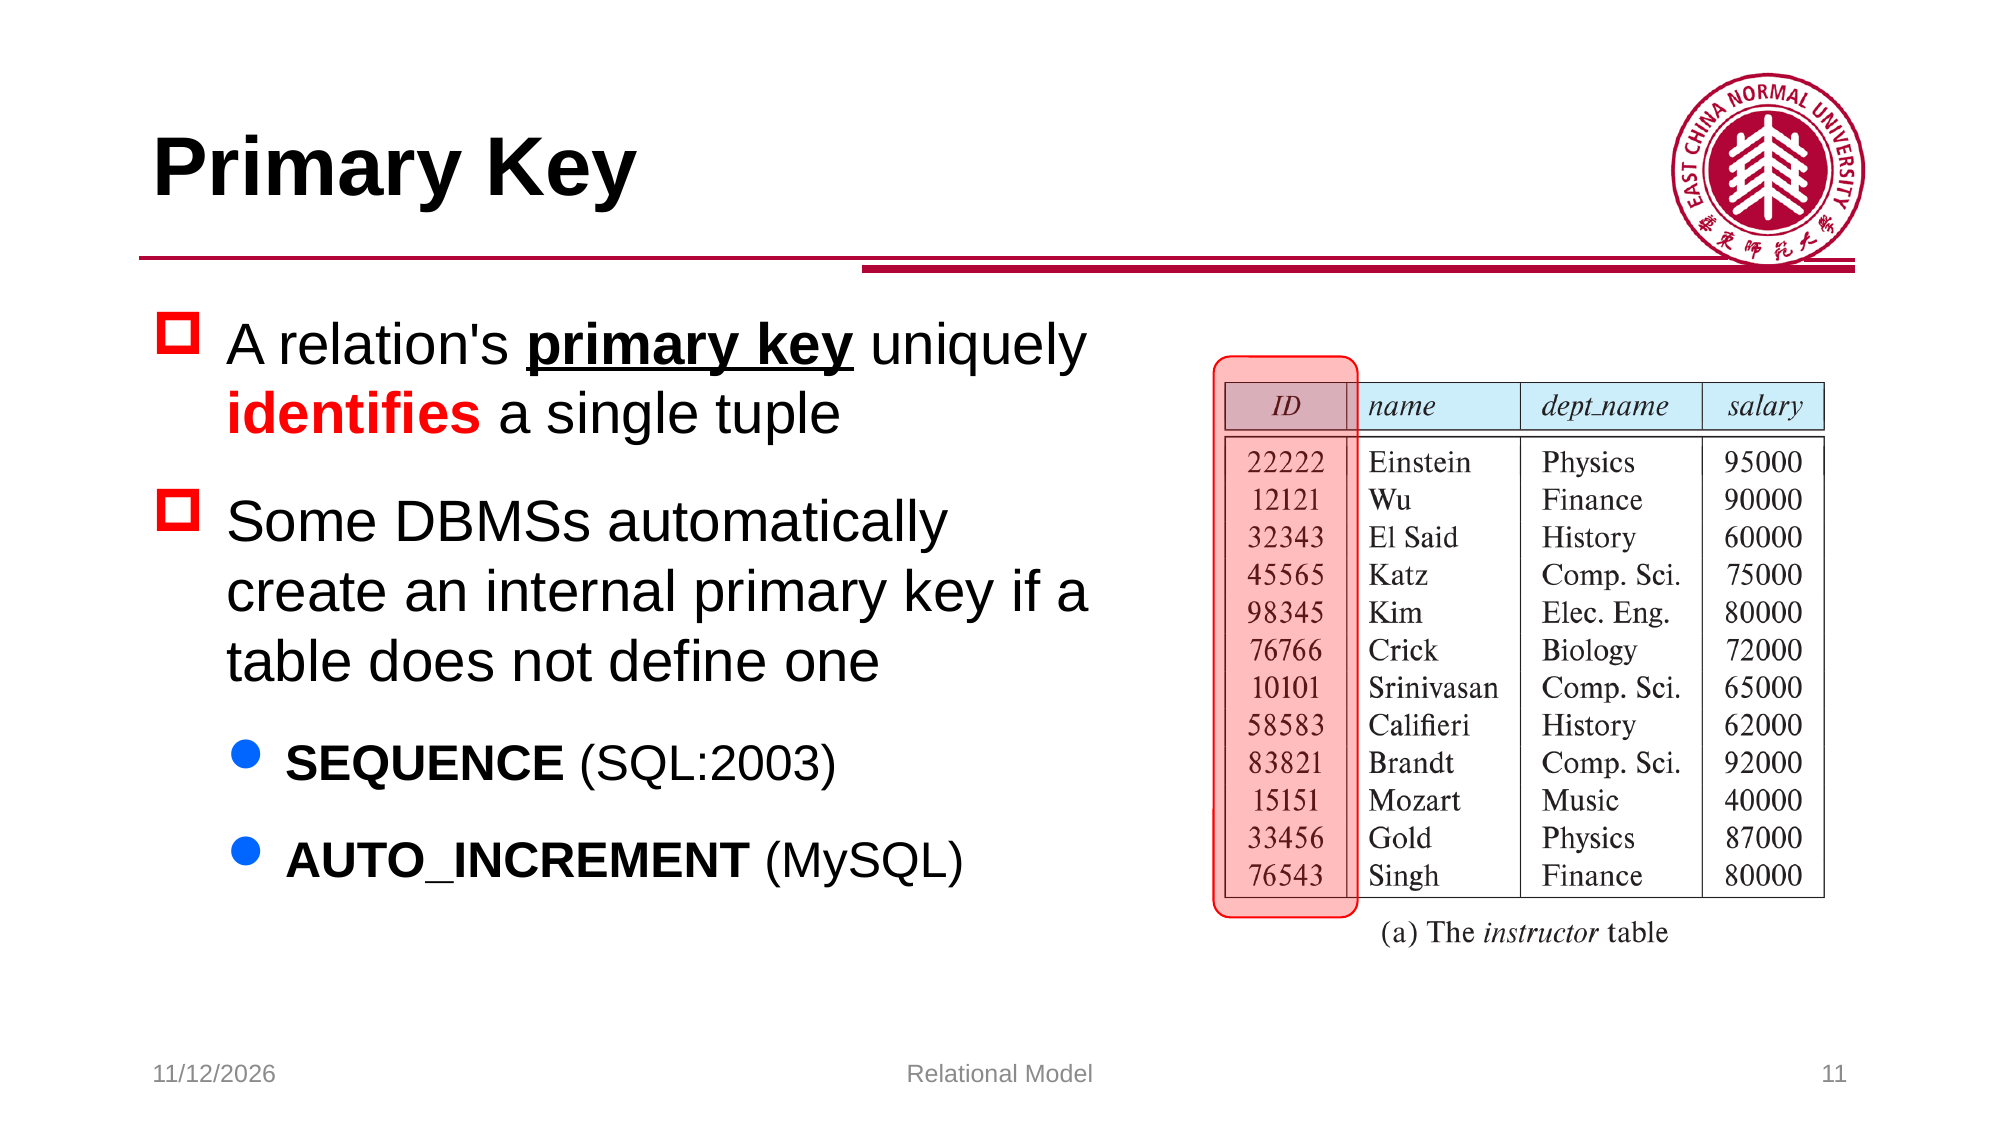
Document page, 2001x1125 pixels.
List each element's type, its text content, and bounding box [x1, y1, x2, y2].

title Primary Key [137, 59, 1863, 278]
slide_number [137, 1042, 588, 1103]
list A relation's primary key uniquely identifies a single tuple Some DBMSs automatically create an internal primary key if a table does not define one SEQUENCE (SQL:2003) AUTO_INCREMENT (MySQL) [137, 298, 1140, 1054]
picture [1658, 60, 1876, 279]
picture [1207, 356, 1842, 964]
slide_number 11 [1412, 1042, 1863, 1103]
footer Relational Model [662, 1042, 1338, 1103]
